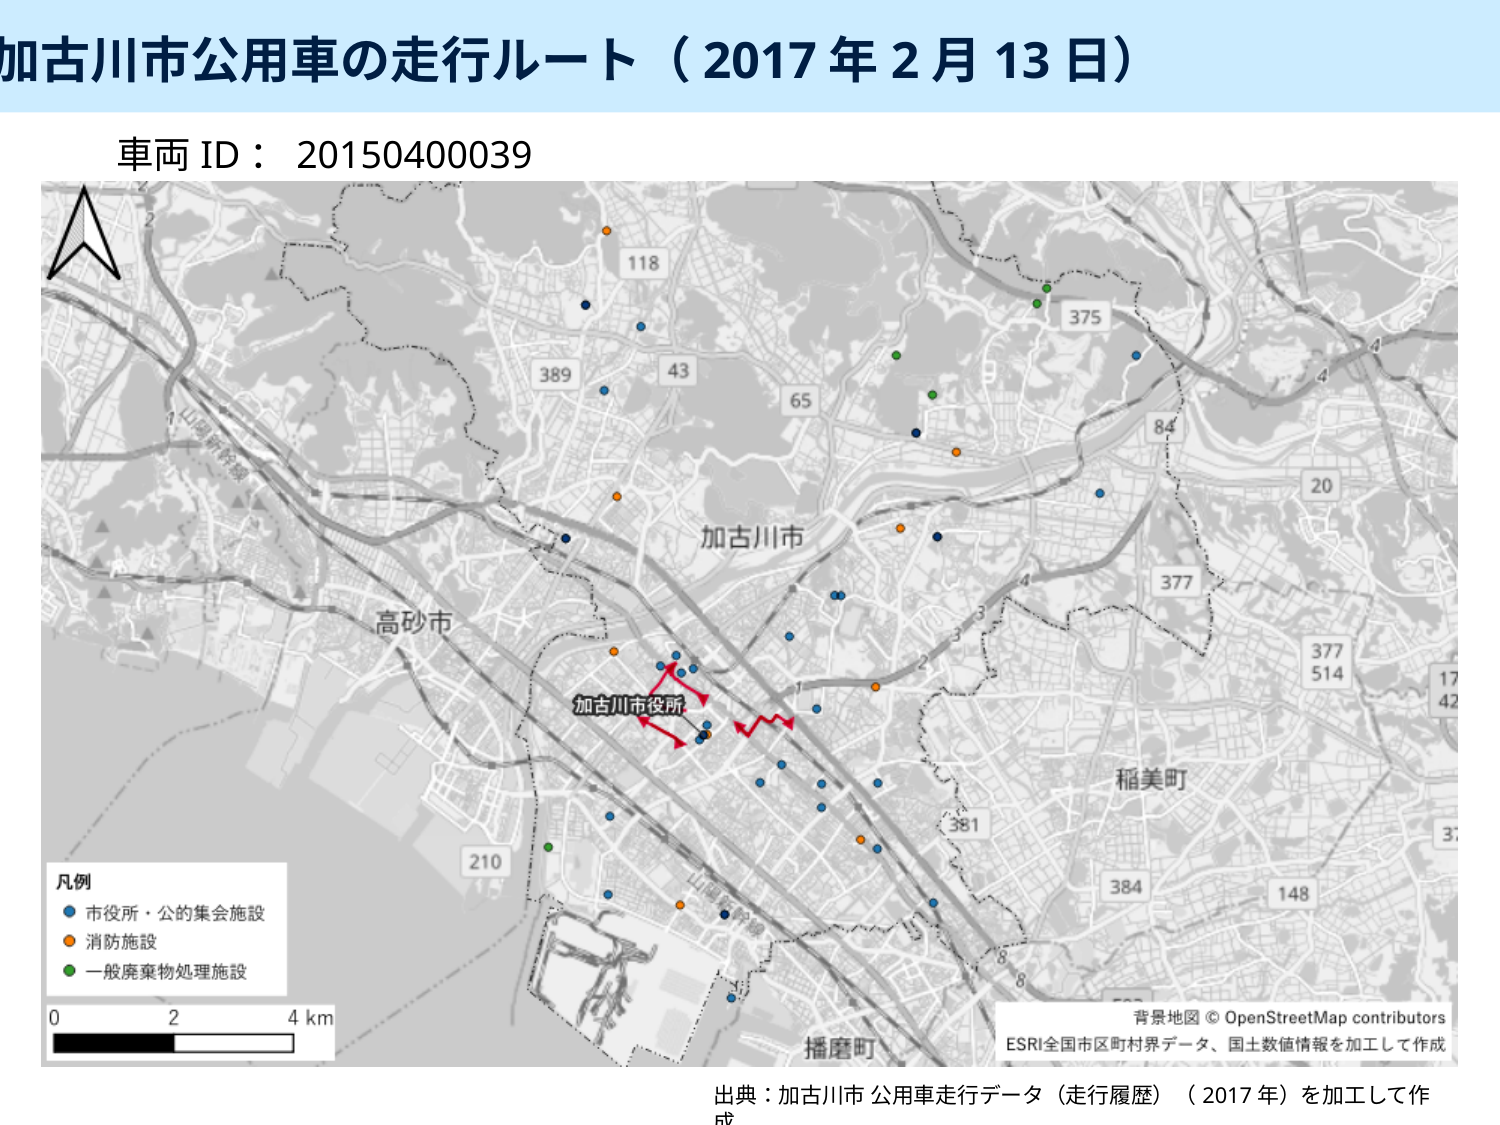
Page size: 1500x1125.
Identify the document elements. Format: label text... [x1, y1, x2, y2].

text_box 車両ID：20150400039 [101, 123, 548, 181]
picture [41, 181, 1458, 1067]
